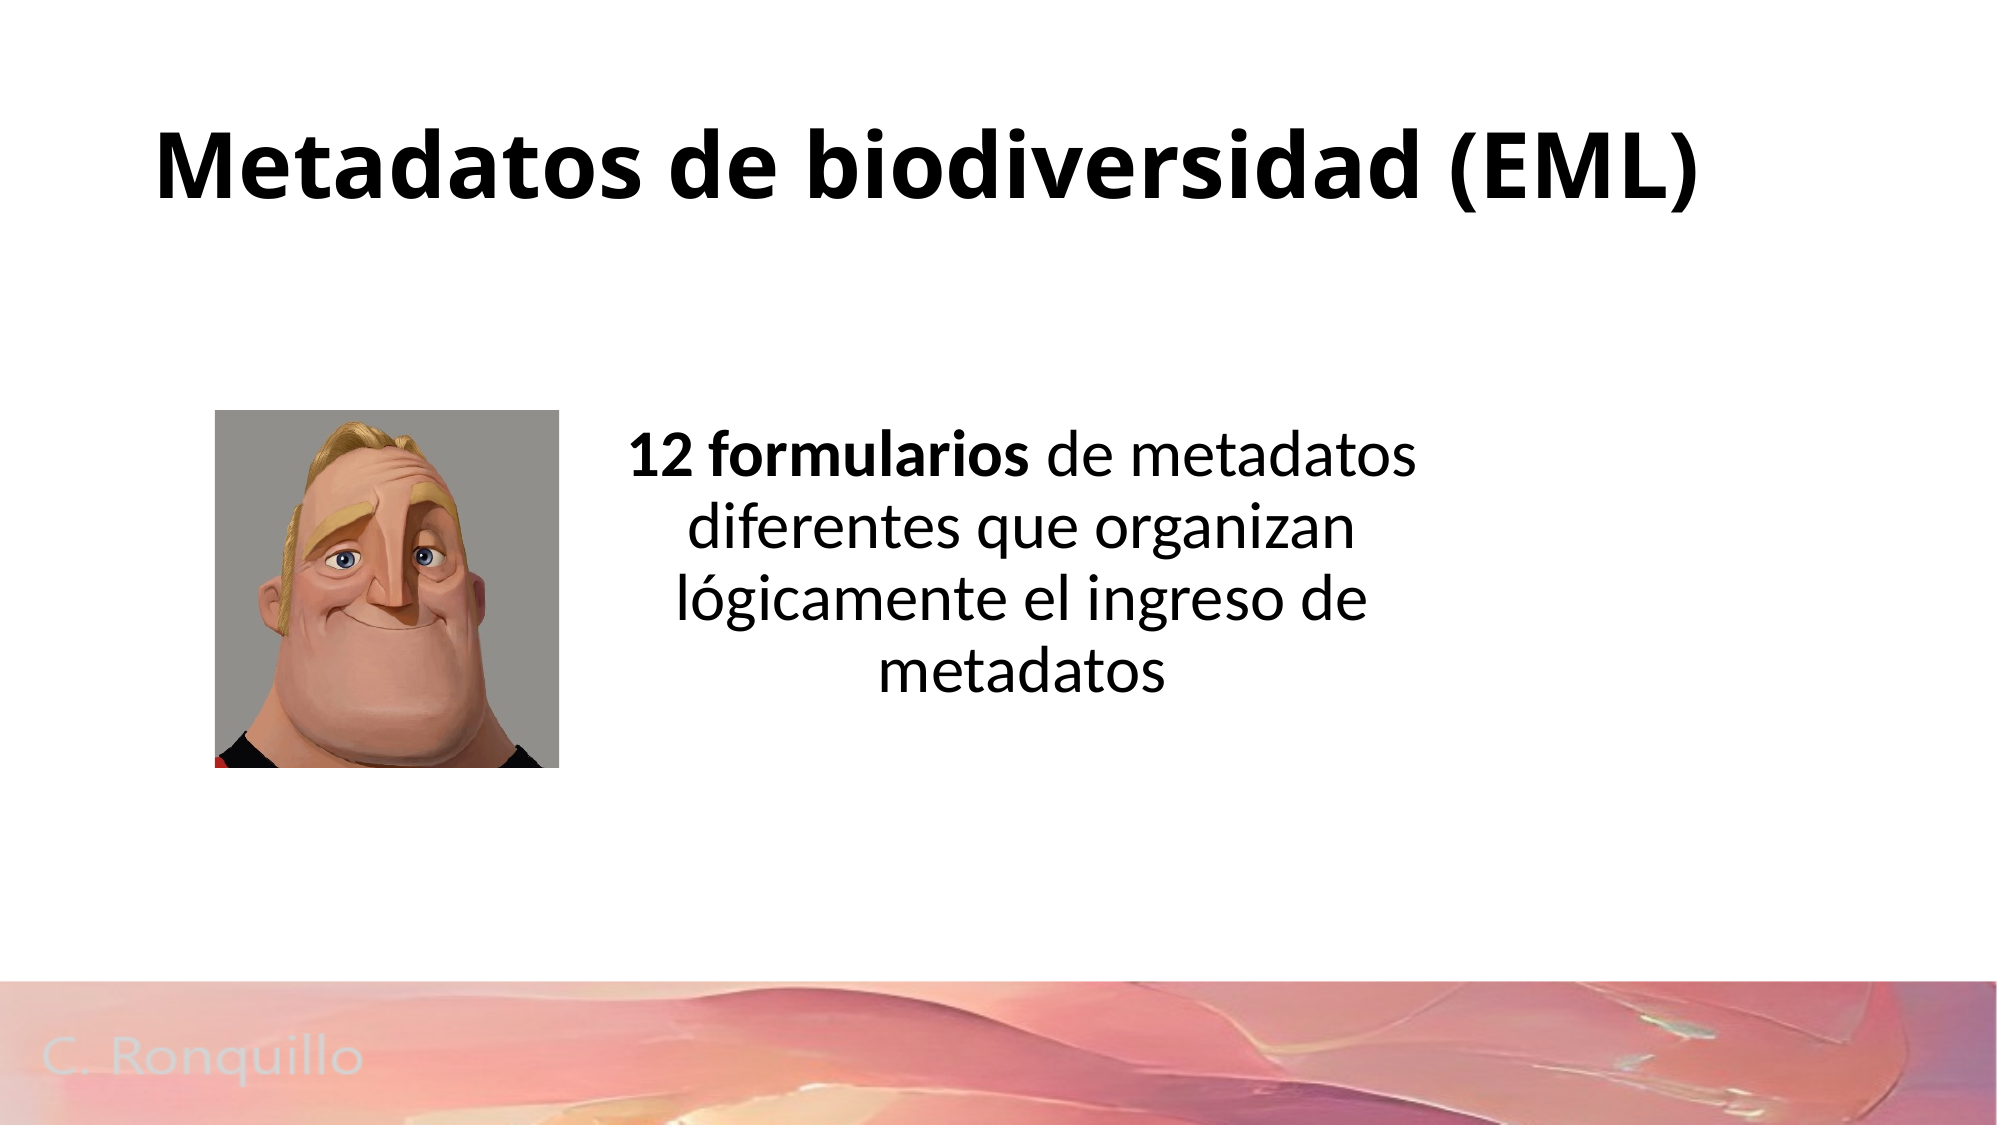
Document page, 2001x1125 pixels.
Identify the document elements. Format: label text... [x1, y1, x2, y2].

title Metadatos de biodiversidad (EML) [137, 59, 1863, 278]
picture [214, 410, 560, 768]
list 12 formularios de metadatos diferentes que organizan lógicamente el ingreso de metadatos [604, 411, 1441, 1125]
table_cell [0, 0, 2000, 1125]
